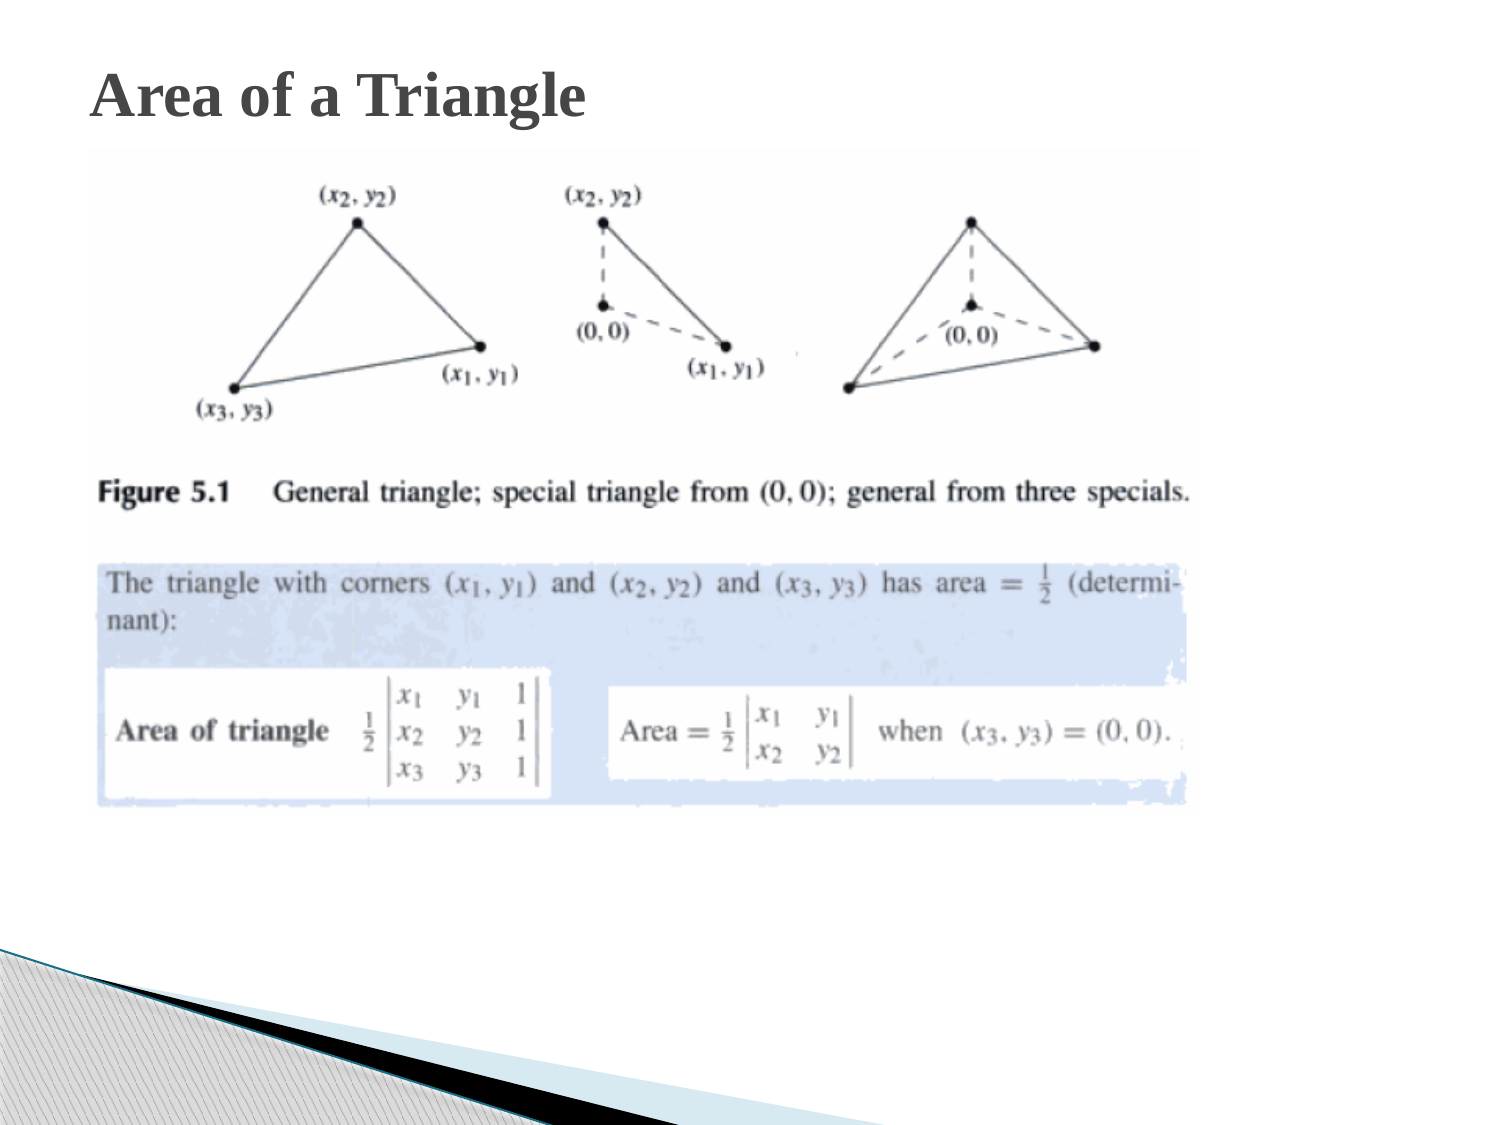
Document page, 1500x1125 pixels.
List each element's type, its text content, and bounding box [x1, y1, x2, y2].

title Area of a Triangle [75, 45, 1425, 138]
picture [88, 148, 1202, 814]
